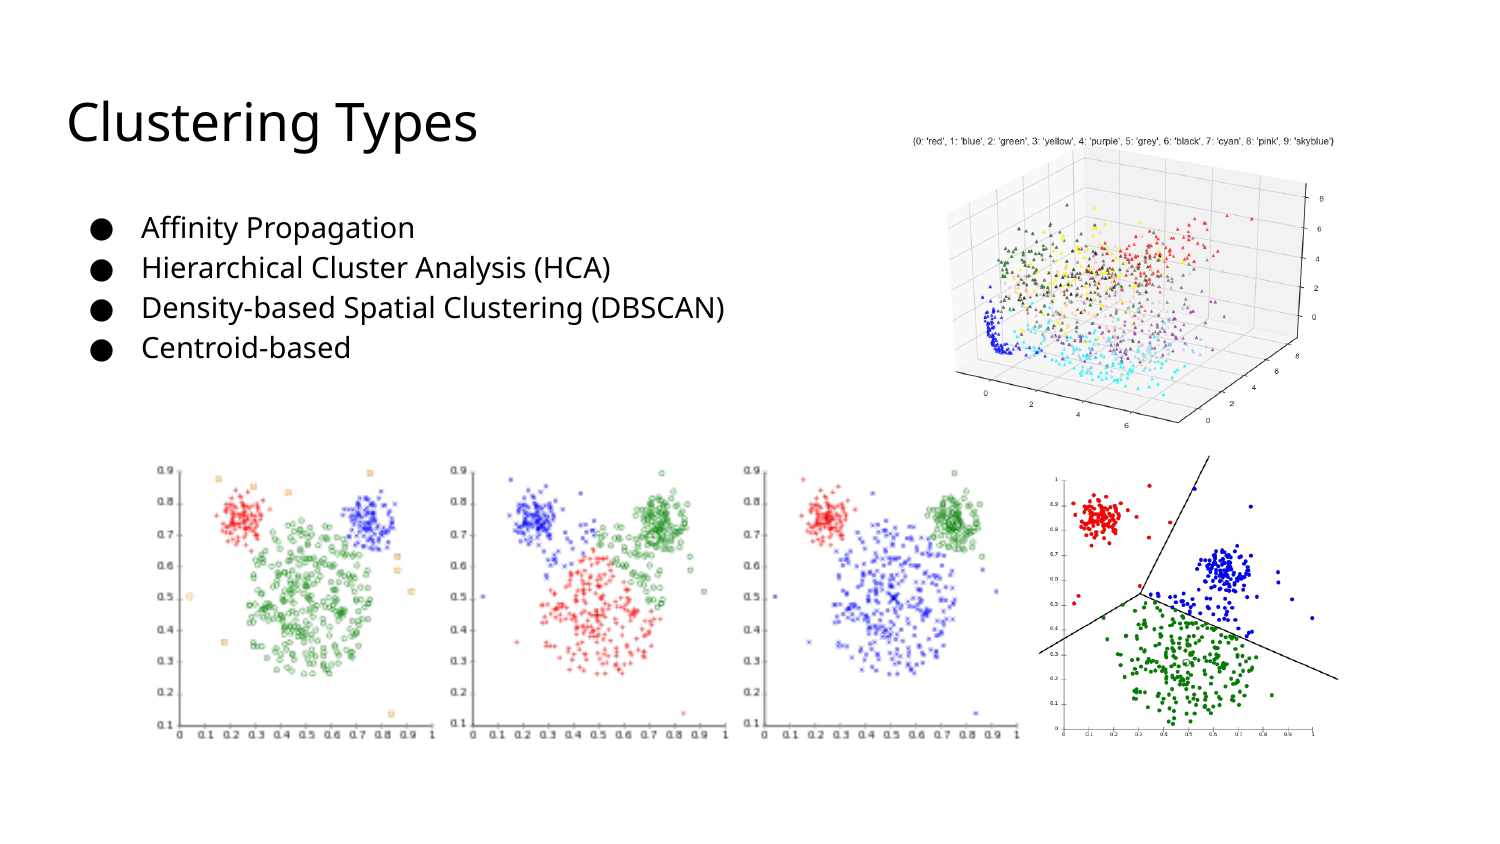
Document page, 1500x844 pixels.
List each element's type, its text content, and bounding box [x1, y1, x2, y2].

title Clustering Types [51, 72, 1449, 167]
list Affinity Propagation Hierarchical Cluster Analysis (HCA) Density-based Spatial Clustering (DBSCAN) Centroid-based [51, 189, 876, 383]
picture [152, 457, 1026, 743]
picture [1038, 451, 1348, 749]
picture [902, 132, 1343, 439]
